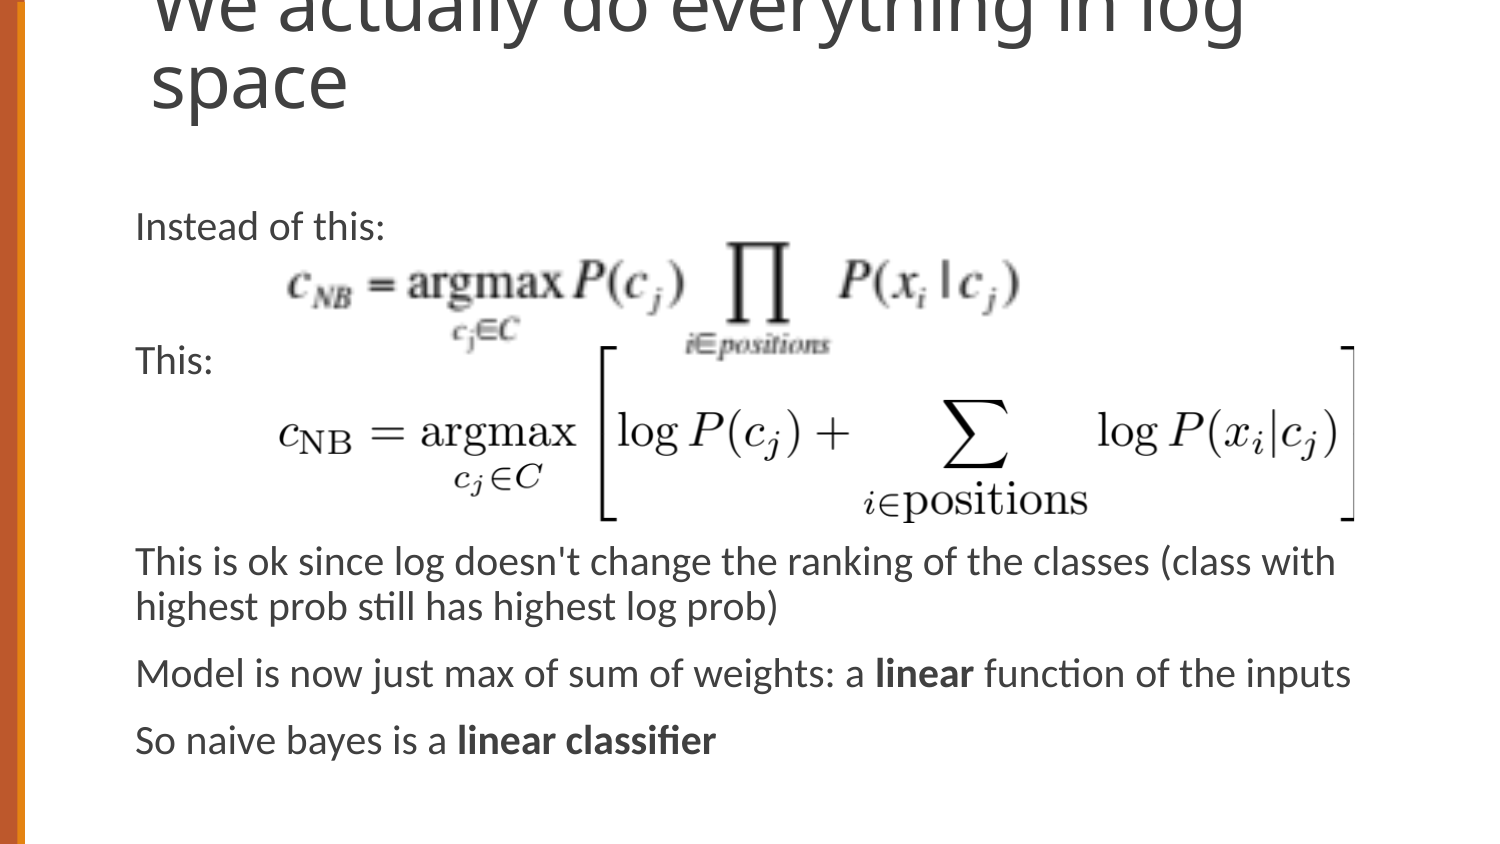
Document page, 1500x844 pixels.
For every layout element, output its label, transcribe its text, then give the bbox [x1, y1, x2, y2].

title We actually do everything in log space [135, 19, 1373, 132]
list Instead of this: This: This is ok since log doesn't change the ranking of the classes (class with highest prob still has highest log prob) Model is now just max of sum of weights: a linear function of the inputs So naive bayes is a linear classifier [135, 196, 1450, 797]
picture [278, 346, 1355, 523]
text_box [281, 233, 1024, 370]
